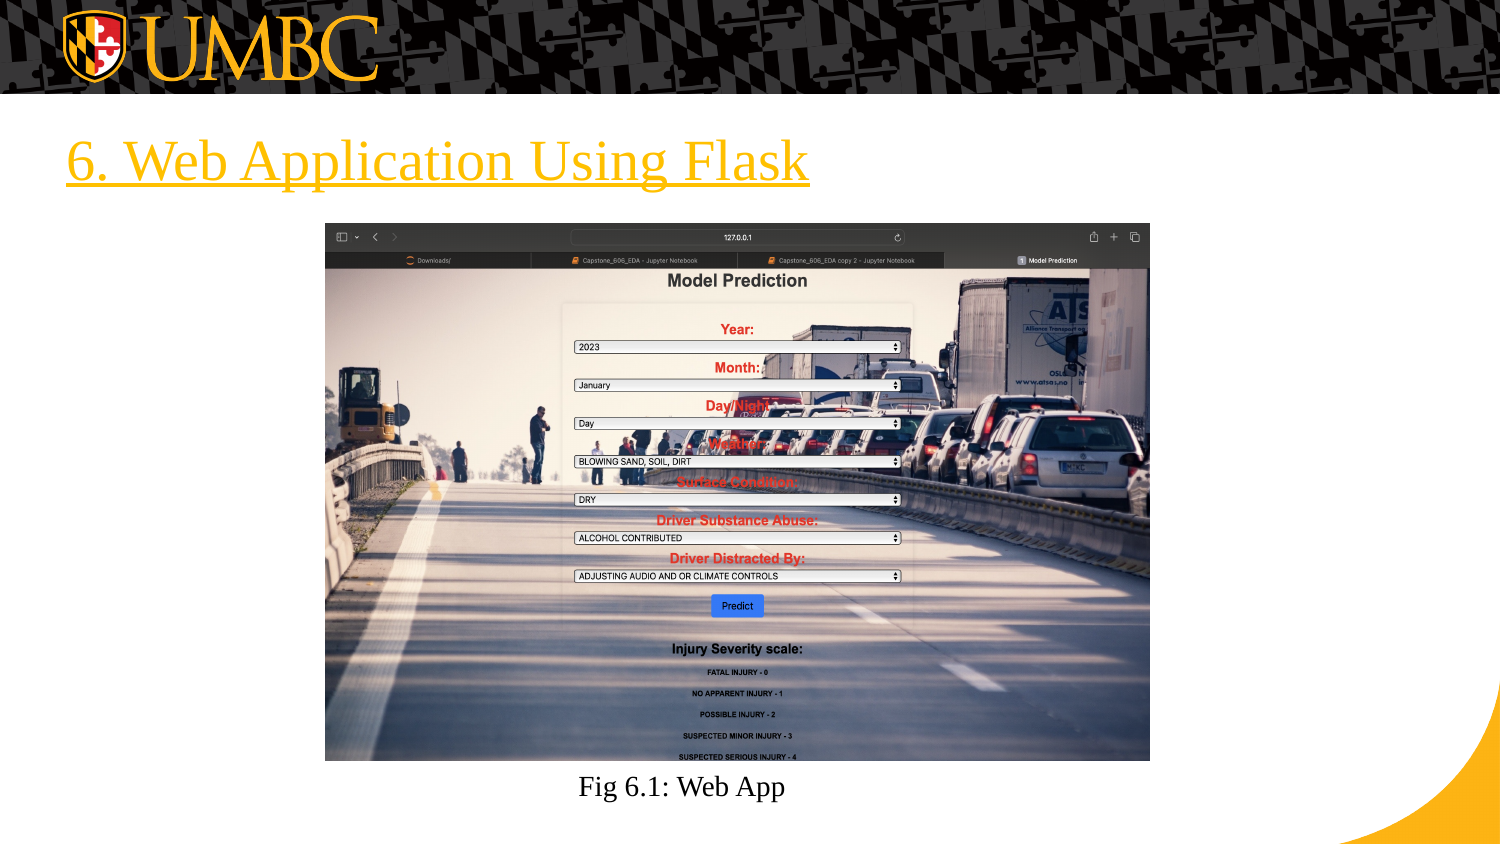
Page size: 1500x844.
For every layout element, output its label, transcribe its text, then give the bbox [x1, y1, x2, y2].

text_box Fig 6.1: Web App [563, 769, 1115, 810]
picture [1338, 679, 1500, 844]
title 6. Web Application Using Flask [51, 106, 1449, 201]
picture [0, 0, 1500, 94]
picture [325, 223, 1151, 761]
